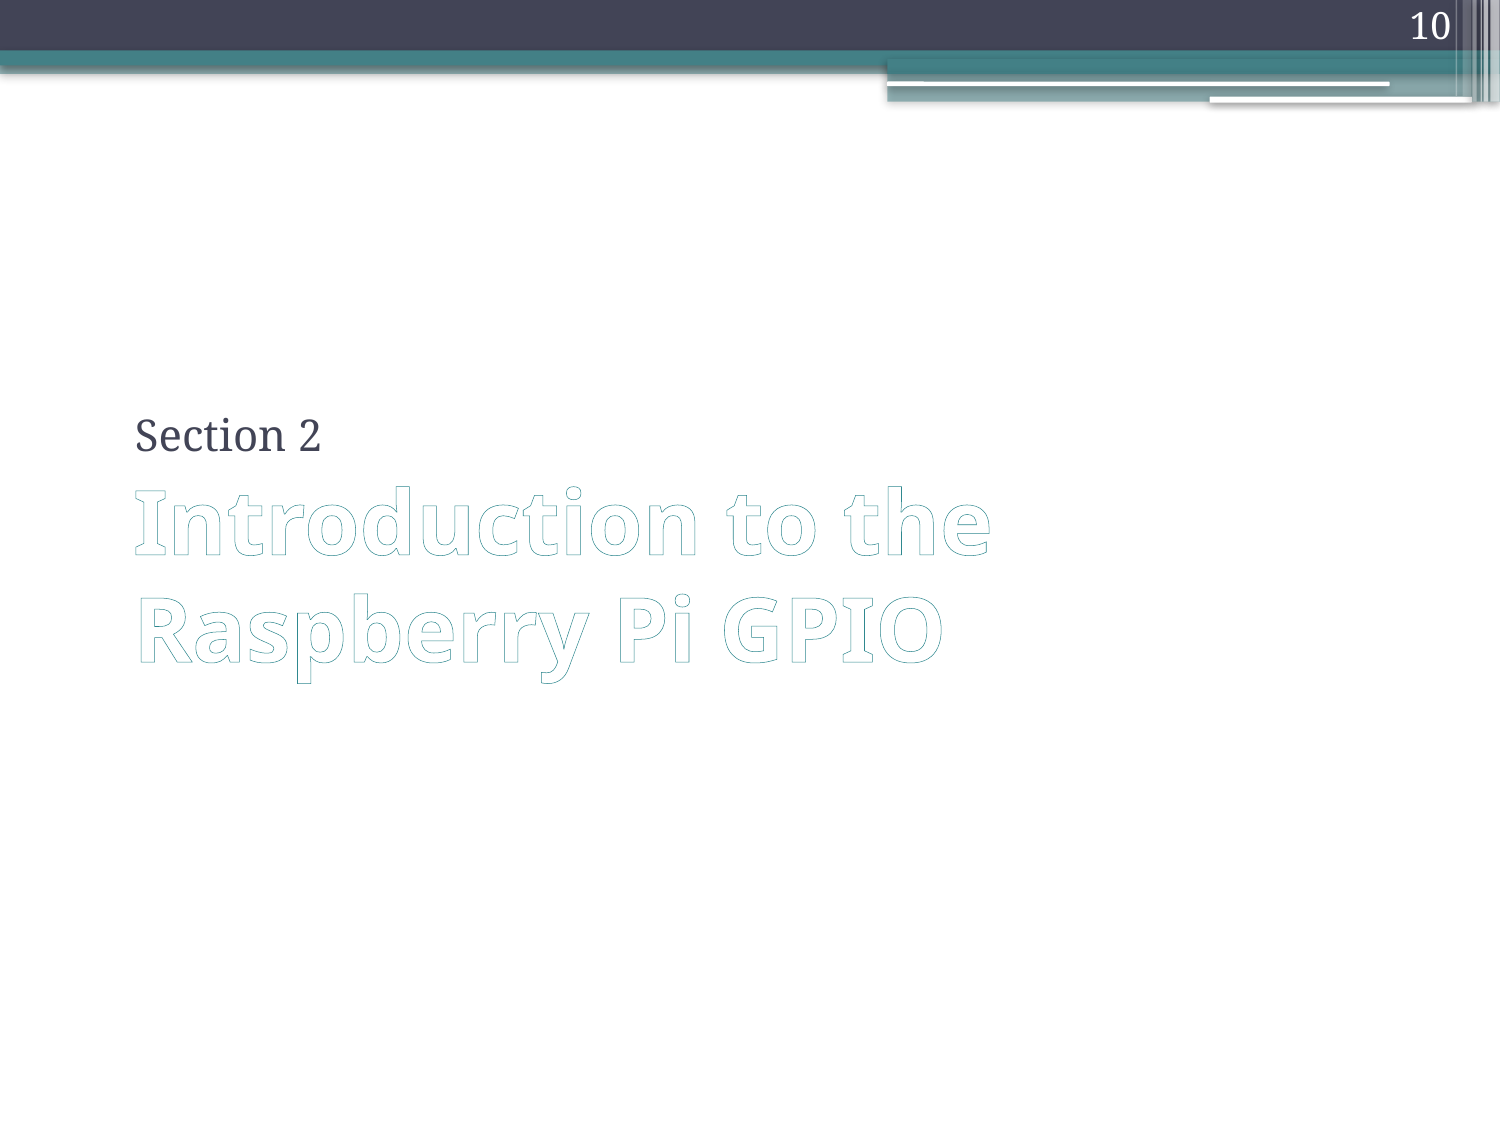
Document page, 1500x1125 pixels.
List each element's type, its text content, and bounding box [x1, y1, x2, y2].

title Introduction to the Raspberry Pi GPIO [118, 464, 1394, 688]
slide_number 10 [1341, 0, 1466, 61]
text_box Section 2 [112, 399, 1388, 648]
